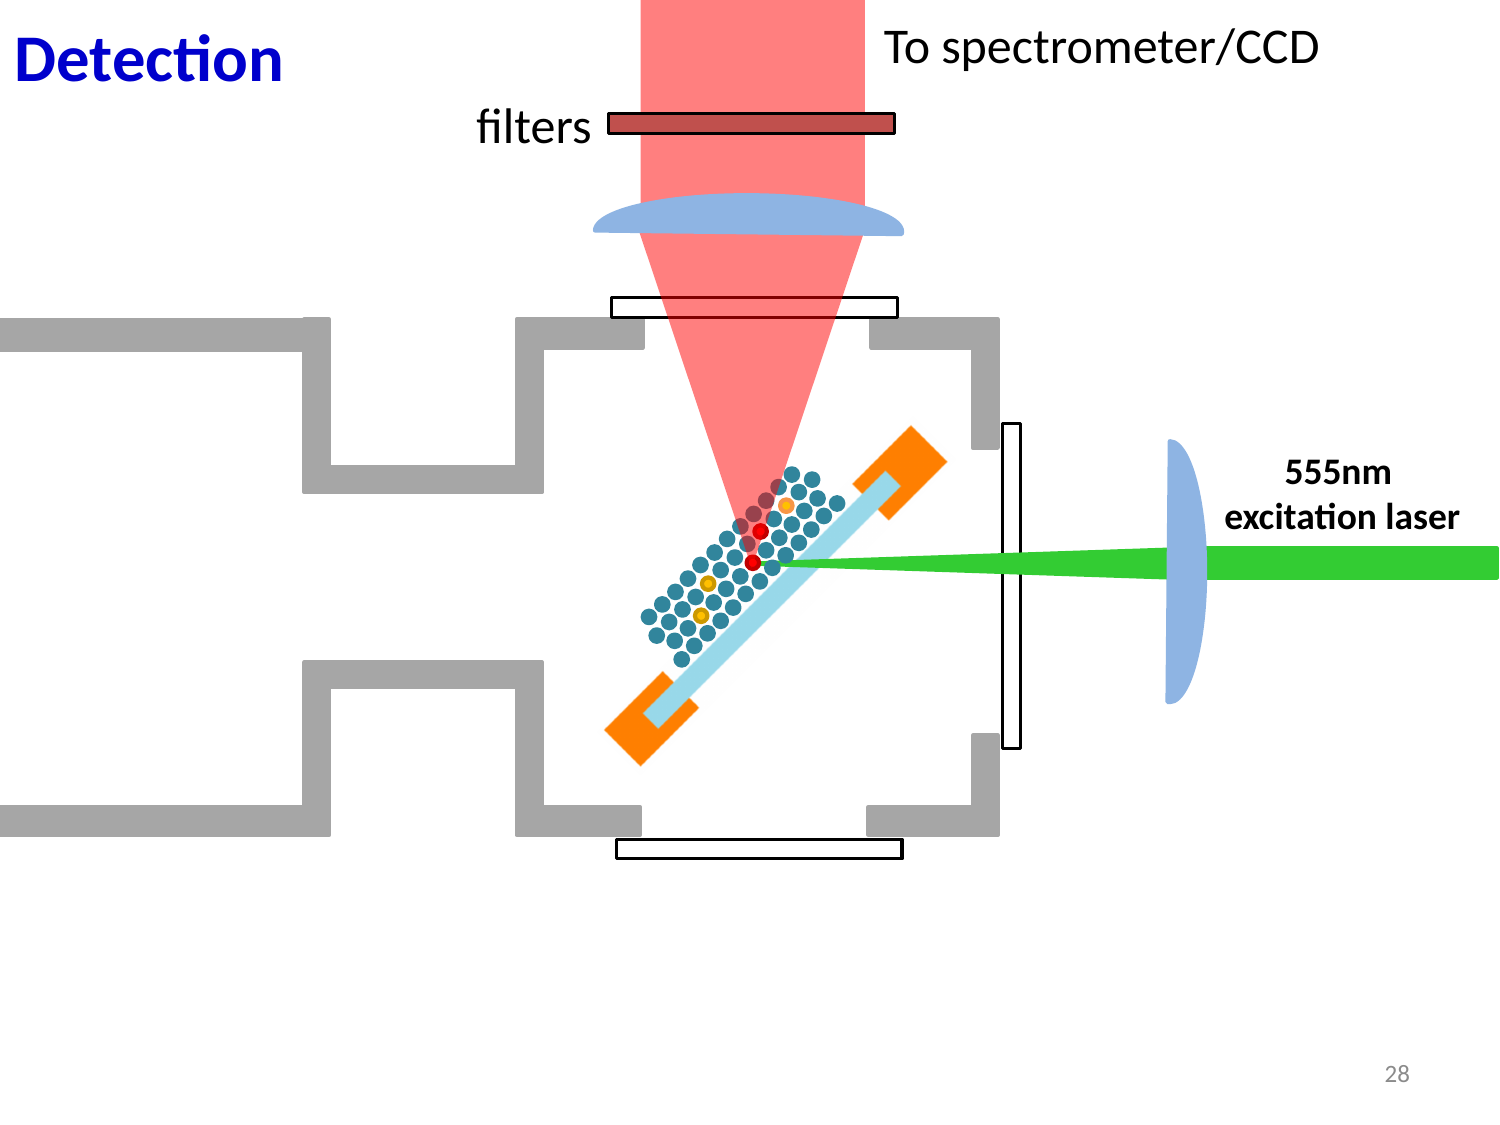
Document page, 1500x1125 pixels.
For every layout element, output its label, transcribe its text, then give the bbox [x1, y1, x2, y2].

text_box [666, 632, 683, 650]
text_box [699, 575, 717, 592]
text_box [673, 651, 691, 668]
text_box [866, 805, 984, 837]
text_box [607, 112, 897, 135]
text_box [699, 625, 716, 642]
text_box [654, 596, 671, 613]
text_box [813, 547, 1166, 580]
text_box [679, 620, 697, 637]
slide_number 28 [1074, 1042, 1425, 1103]
text_box [692, 607, 710, 625]
text_box [592, 193, 905, 237]
text_box [679, 570, 697, 587]
text_box [813, 471, 821, 488]
text_box [302, 660, 331, 837]
text_box [327, 660, 515, 689]
text_box filters [461, 85, 607, 161]
text_box [737, 587, 741, 601]
text_box [1000, 421, 1022, 553]
text_box [685, 637, 703, 655]
text_box [0, 318, 302, 352]
text_box [640, 608, 658, 626]
text_box [971, 317, 1000, 450]
text_box 555nm excitation laser [1209, 439, 1476, 545]
text_box [0, 805, 302, 837]
text_box [828, 495, 846, 512]
text_box [813, 490, 826, 507]
text_box [838, 296, 899, 319]
text_box [639, 135, 867, 206]
text_box [732, 568, 741, 585]
text_box [667, 583, 684, 601]
text_box [614, 837, 904, 861]
text_box [515, 317, 544, 494]
text_box [302, 317, 331, 494]
text_box [515, 660, 544, 837]
text_box [717, 580, 735, 598]
text_box [544, 317, 645, 350]
text_box [815, 507, 833, 525]
text_box [1207, 546, 1499, 580]
text_box [1165, 439, 1208, 705]
text_box [869, 317, 987, 350]
text_box Detection [0, 7, 300, 102]
text_box [718, 530, 736, 548]
text_box [724, 599, 741, 616]
text_box [637, 234, 865, 543]
text_box [660, 613, 678, 631]
text_box [524, 805, 642, 837]
text_box [639, 0, 867, 112]
text_box [1000, 574, 1022, 751]
text_box [648, 627, 666, 644]
text_box [971, 733, 1000, 837]
text_box [712, 561, 729, 579]
text_box [327, 465, 515, 494]
text_box [726, 549, 741, 566]
text_box [705, 594, 722, 611]
text_box [692, 556, 709, 574]
text_box [609, 296, 665, 319]
text_box [712, 612, 729, 630]
picture [599, 372, 955, 819]
text_box [706, 544, 723, 561]
text_box [687, 588, 704, 606]
text_box [674, 601, 691, 618]
text_box To spectrometer/CCD [869, 5, 1335, 81]
text_box [732, 522, 738, 535]
text_box [813, 521, 820, 538]
